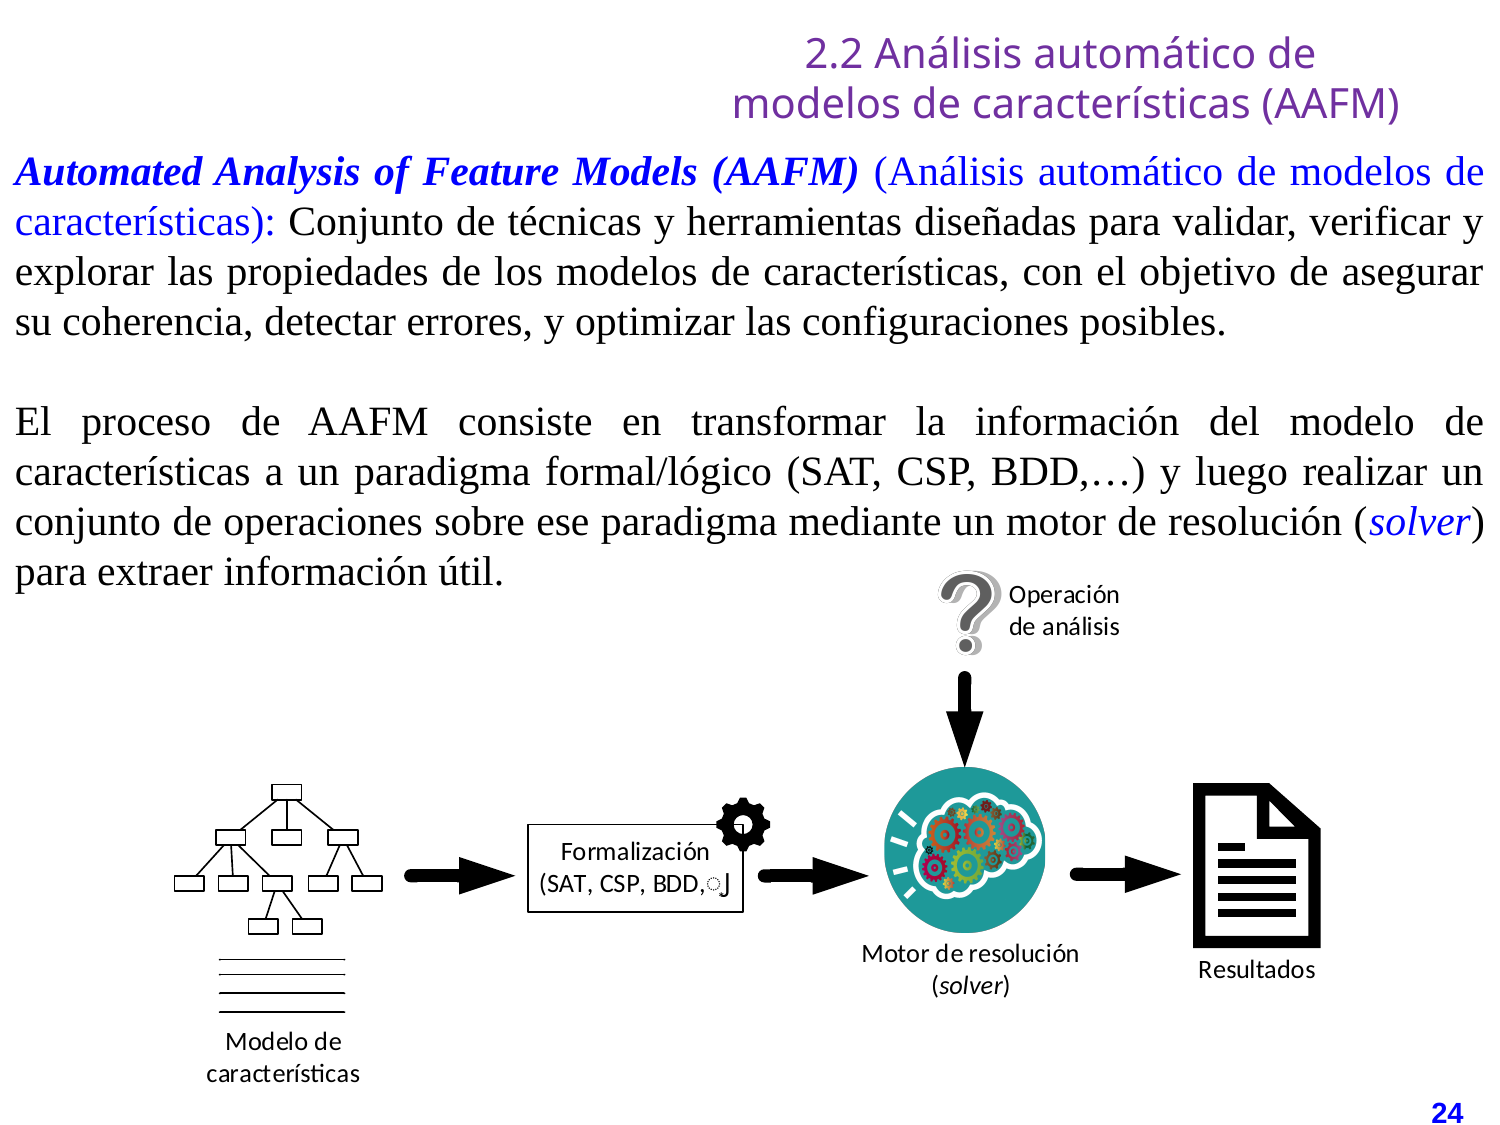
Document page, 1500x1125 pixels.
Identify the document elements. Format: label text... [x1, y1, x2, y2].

title 2.2 Análisis automático de modelos de características (AAFM) [631, 19, 1500, 126]
picture [170, 558, 1330, 1104]
text_box Automated Analysis of Feature Models (AAFM) (Análisis automático de modelos de características): Conjunto de técnicas y herramientas diseñadas para validar, verificar y explorar las propiedades de los modelos de características, con el objetivo de asegurar su coherencia, detectar errores, y optimizar las configuraciones posibles. El proceso de AAFM consiste en transformar la información del modelo de características a un paradigma formal/lógico (SAT, CSP, BDD,…) y luego realizar un conjunto de operaciones sobre ese paradigma mediante un motor de resolución (solver) para extraer información útil. [0, 136, 1500, 602]
